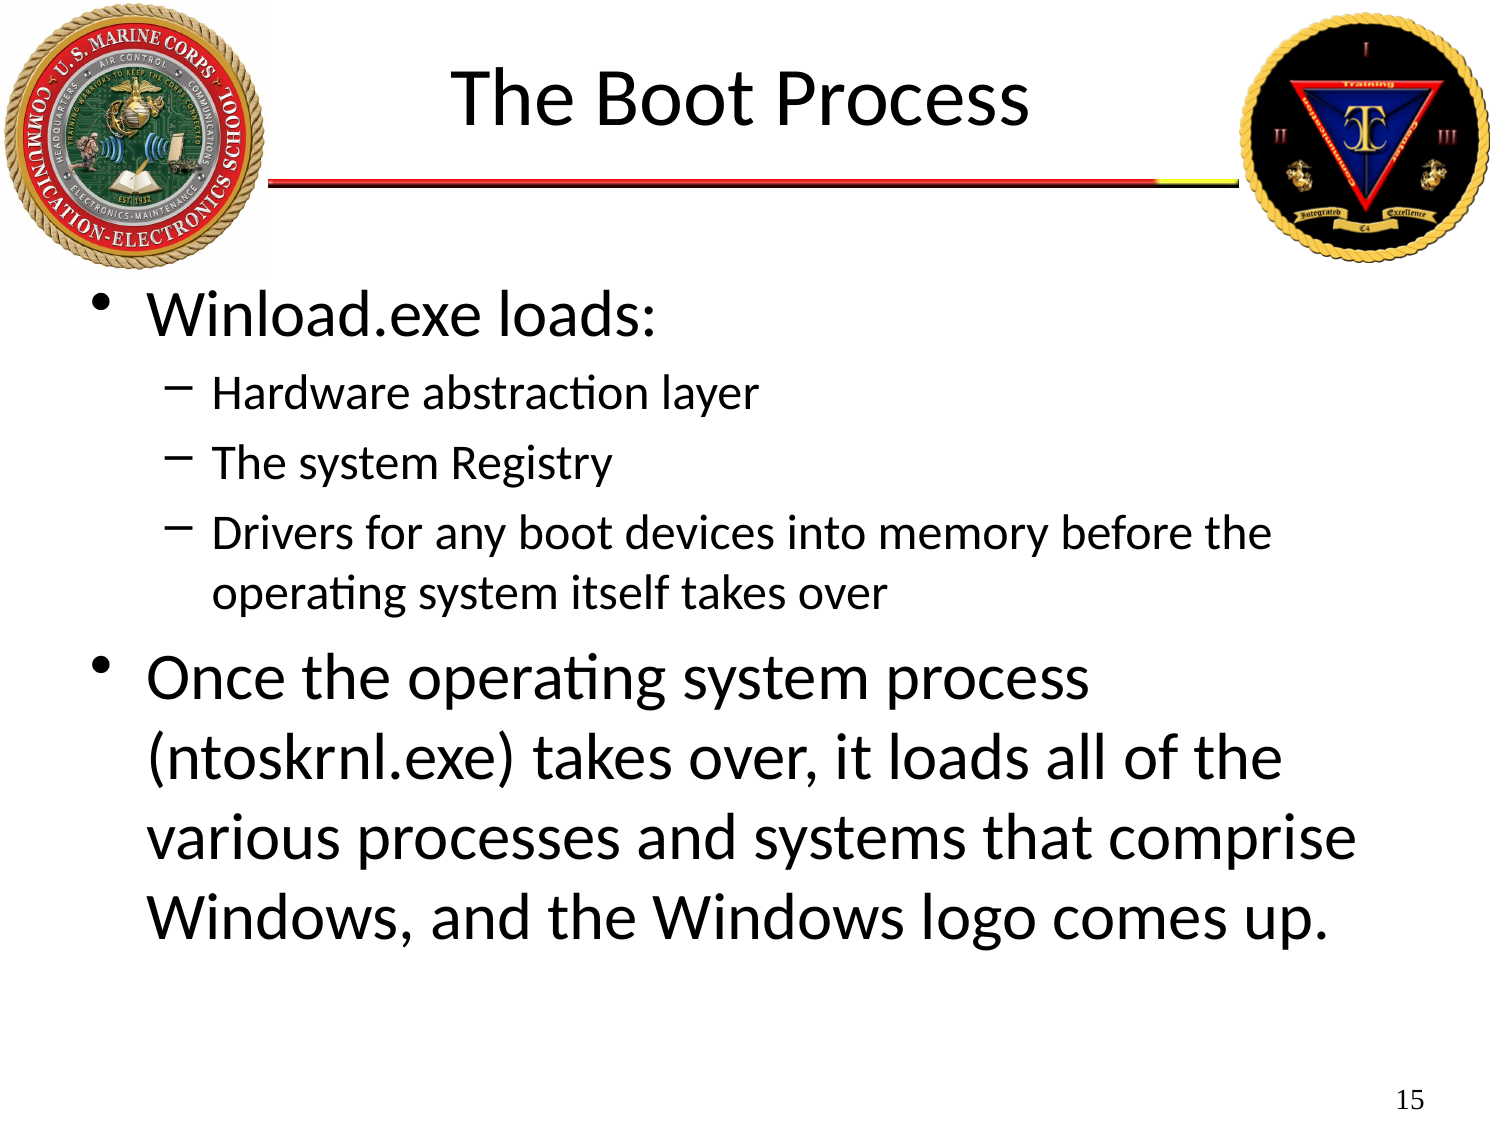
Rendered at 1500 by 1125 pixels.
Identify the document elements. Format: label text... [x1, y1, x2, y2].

list Winload.exe loads: Hardware abstraction layer The system Registry Drivers for any boot devices into memory before the operating system itself takes over Once the operating system process (ntoskrnl.exe) takes over, it loads all of the various processes and systems that comprise Windows, and the Windows logo comes up. [75, 262, 1425, 1005]
title The Boot Process [168, 34, 1332, 200]
picture [1239, 12, 1490, 263]
picture [0, 0, 268, 274]
